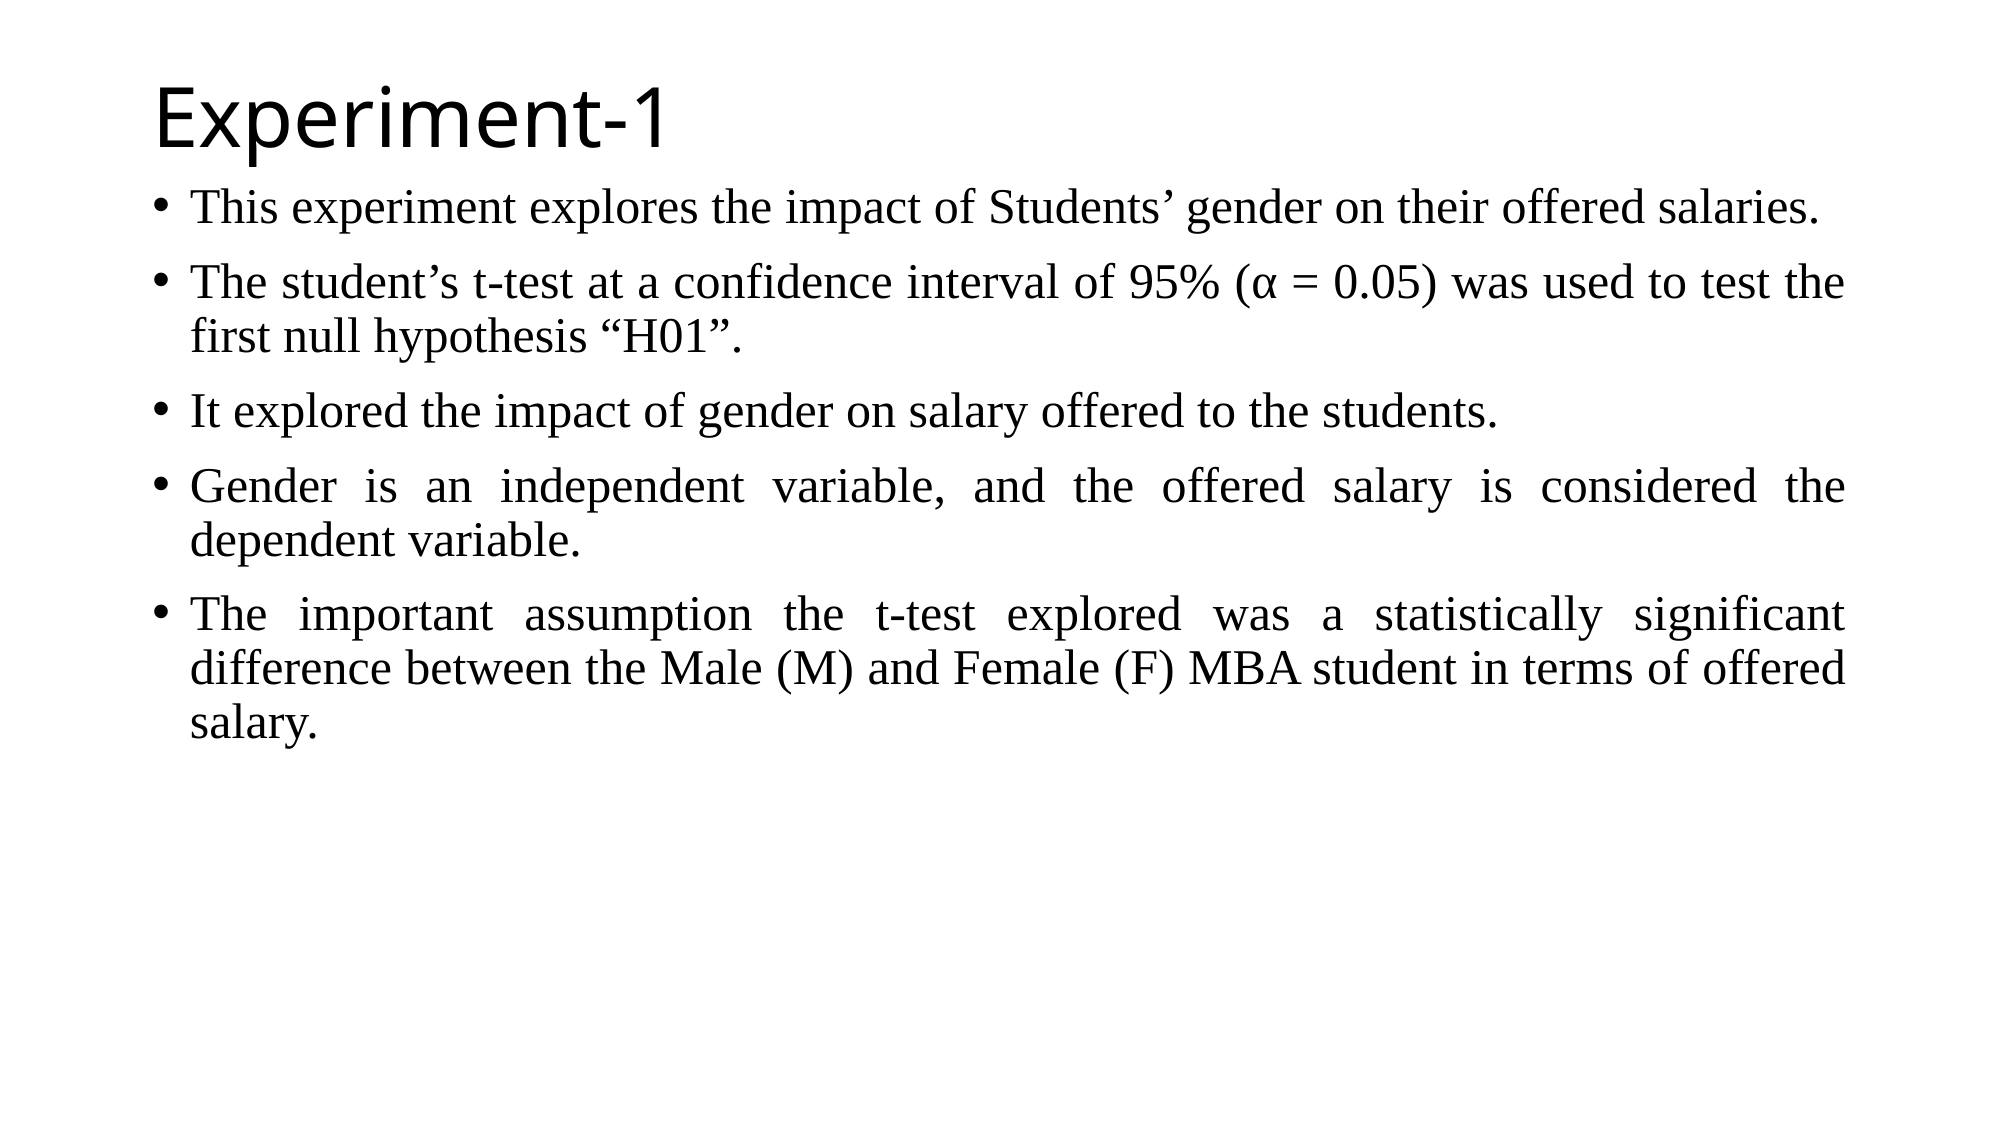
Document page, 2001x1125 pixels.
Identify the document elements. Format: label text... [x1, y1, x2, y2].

list This experiment explores the impact of Students’ gender on their offered salaries. The student’s t-test at a confidence interval of 95% (α = 0.05) was used to test the first null hypothesis “H01”. It explored the impact of gender on salary offered to the students. Gender is an independent variable, and the offered salary is considered the dependent variable. The important assumption the t-test explored was a statistically significant difference between the Male (M) and Female (F) MBA student in terms of offered salary. [137, 172, 1863, 887]
title Experiment-1 [137, 59, 1863, 172]
